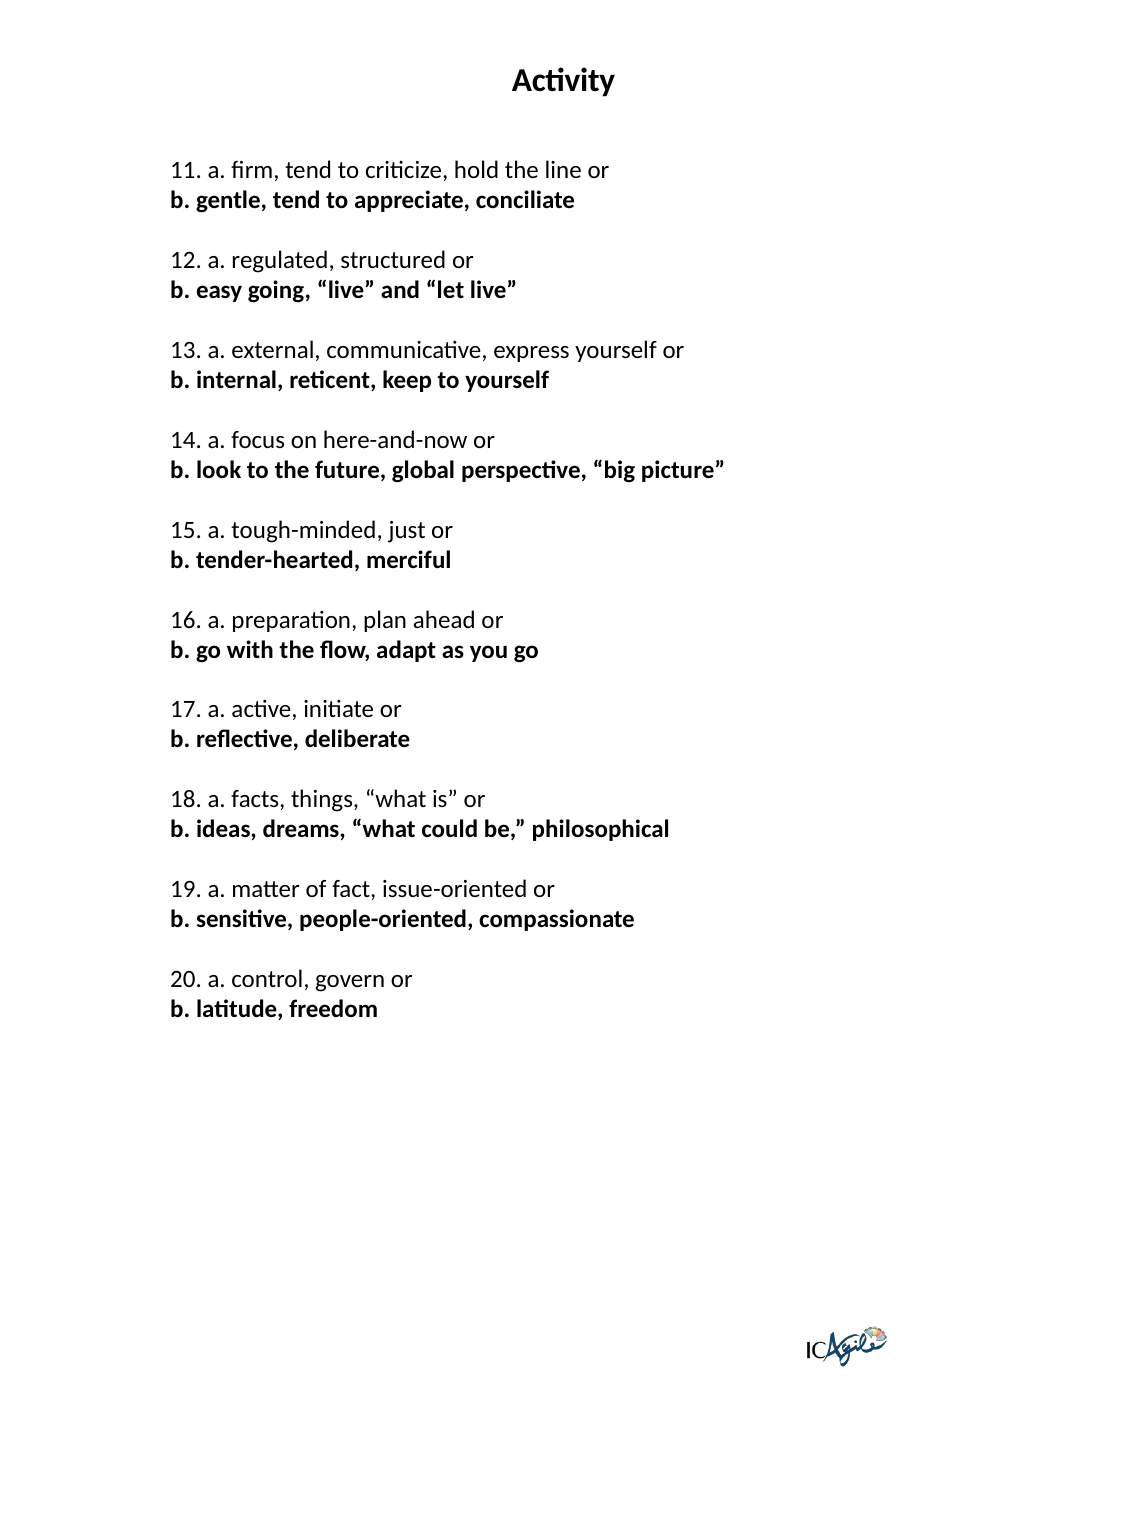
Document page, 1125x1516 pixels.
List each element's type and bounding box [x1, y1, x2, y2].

text_box [799, 1323, 893, 1369]
text_box [363, 57, 761, 98]
text_box [155, 146, 970, 1030]
